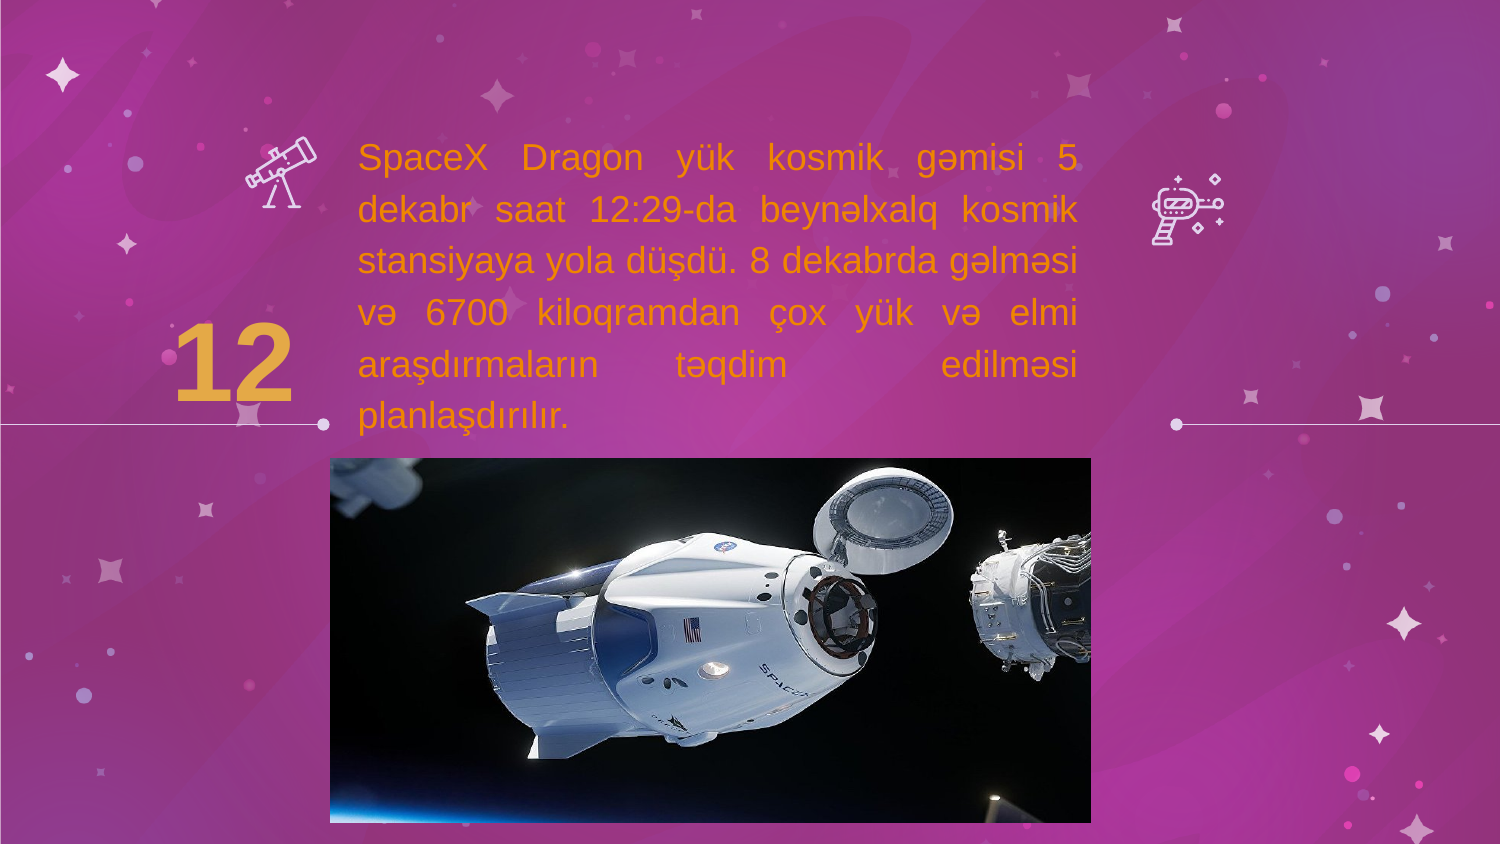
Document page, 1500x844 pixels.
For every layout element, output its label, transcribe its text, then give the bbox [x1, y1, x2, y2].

text_box SpaceX Dragon yük kosmik gəmisi 5 dekabr saat 12:29-da beynəlxalq kosmik stansiyaya yola düşdü. 8 dekabrda gəlməsi və 6700 kiloqramdan çox yük və elmi araşdırmaların təqdim edilməsi planlaşdırılır. [342, 118, 1093, 444]
title 12 [43, 275, 342, 439]
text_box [244, 136, 318, 209]
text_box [1151, 173, 1225, 246]
picture [0, 0, 1500, 844]
